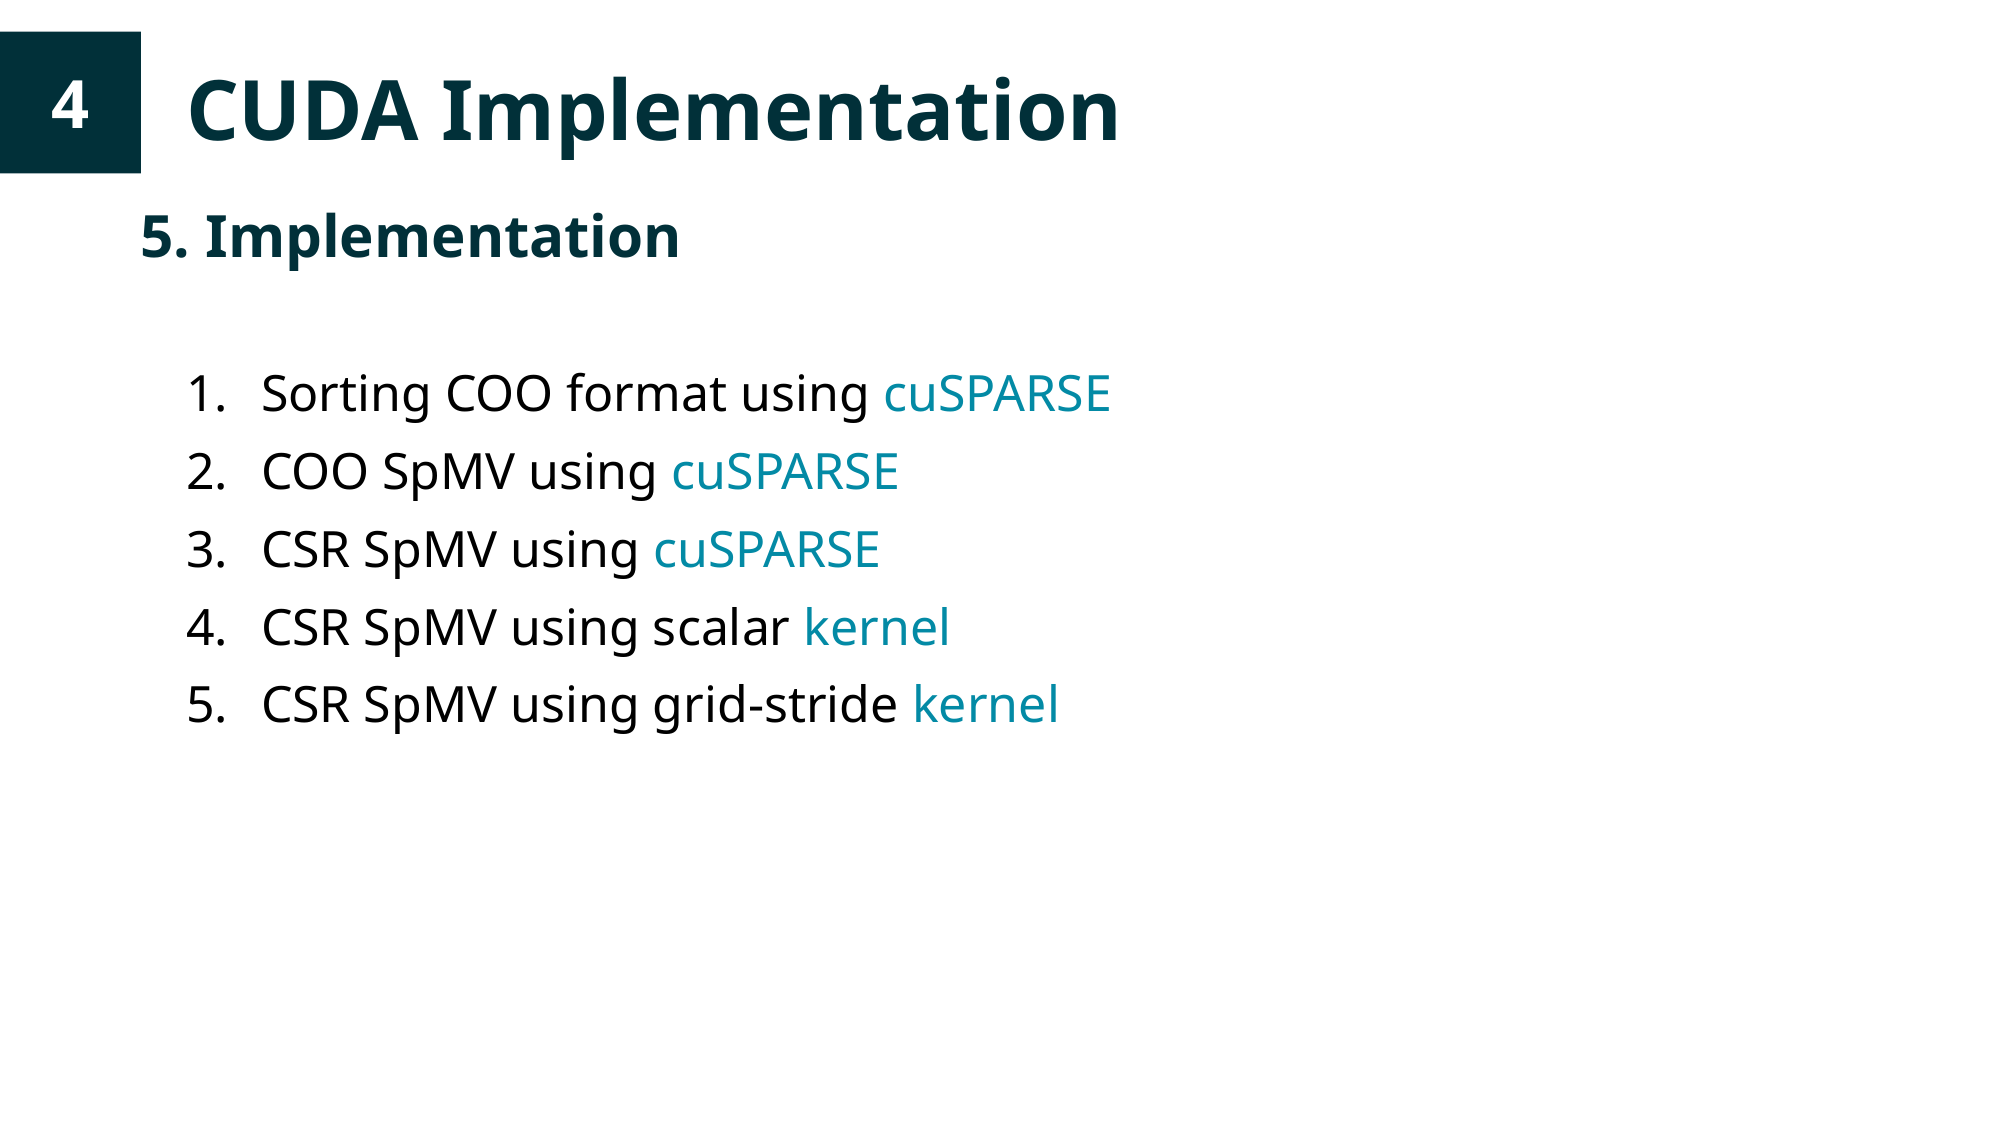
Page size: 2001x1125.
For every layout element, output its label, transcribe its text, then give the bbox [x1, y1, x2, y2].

text_box 4 [15, 54, 126, 150]
text_box CUDA Implementation [171, 49, 1955, 165]
text_box Sorting COO format using cuSPARSE COO SpMV using cuSPARSE CSR SpMV using cuSPARSE CSR SpMV using scalar kernel CSR SpMV using grid-stride kernel [171, 335, 1721, 741]
text_box 5. Implementation [125, 191, 1859, 277]
text_box [0, 31, 142, 174]
